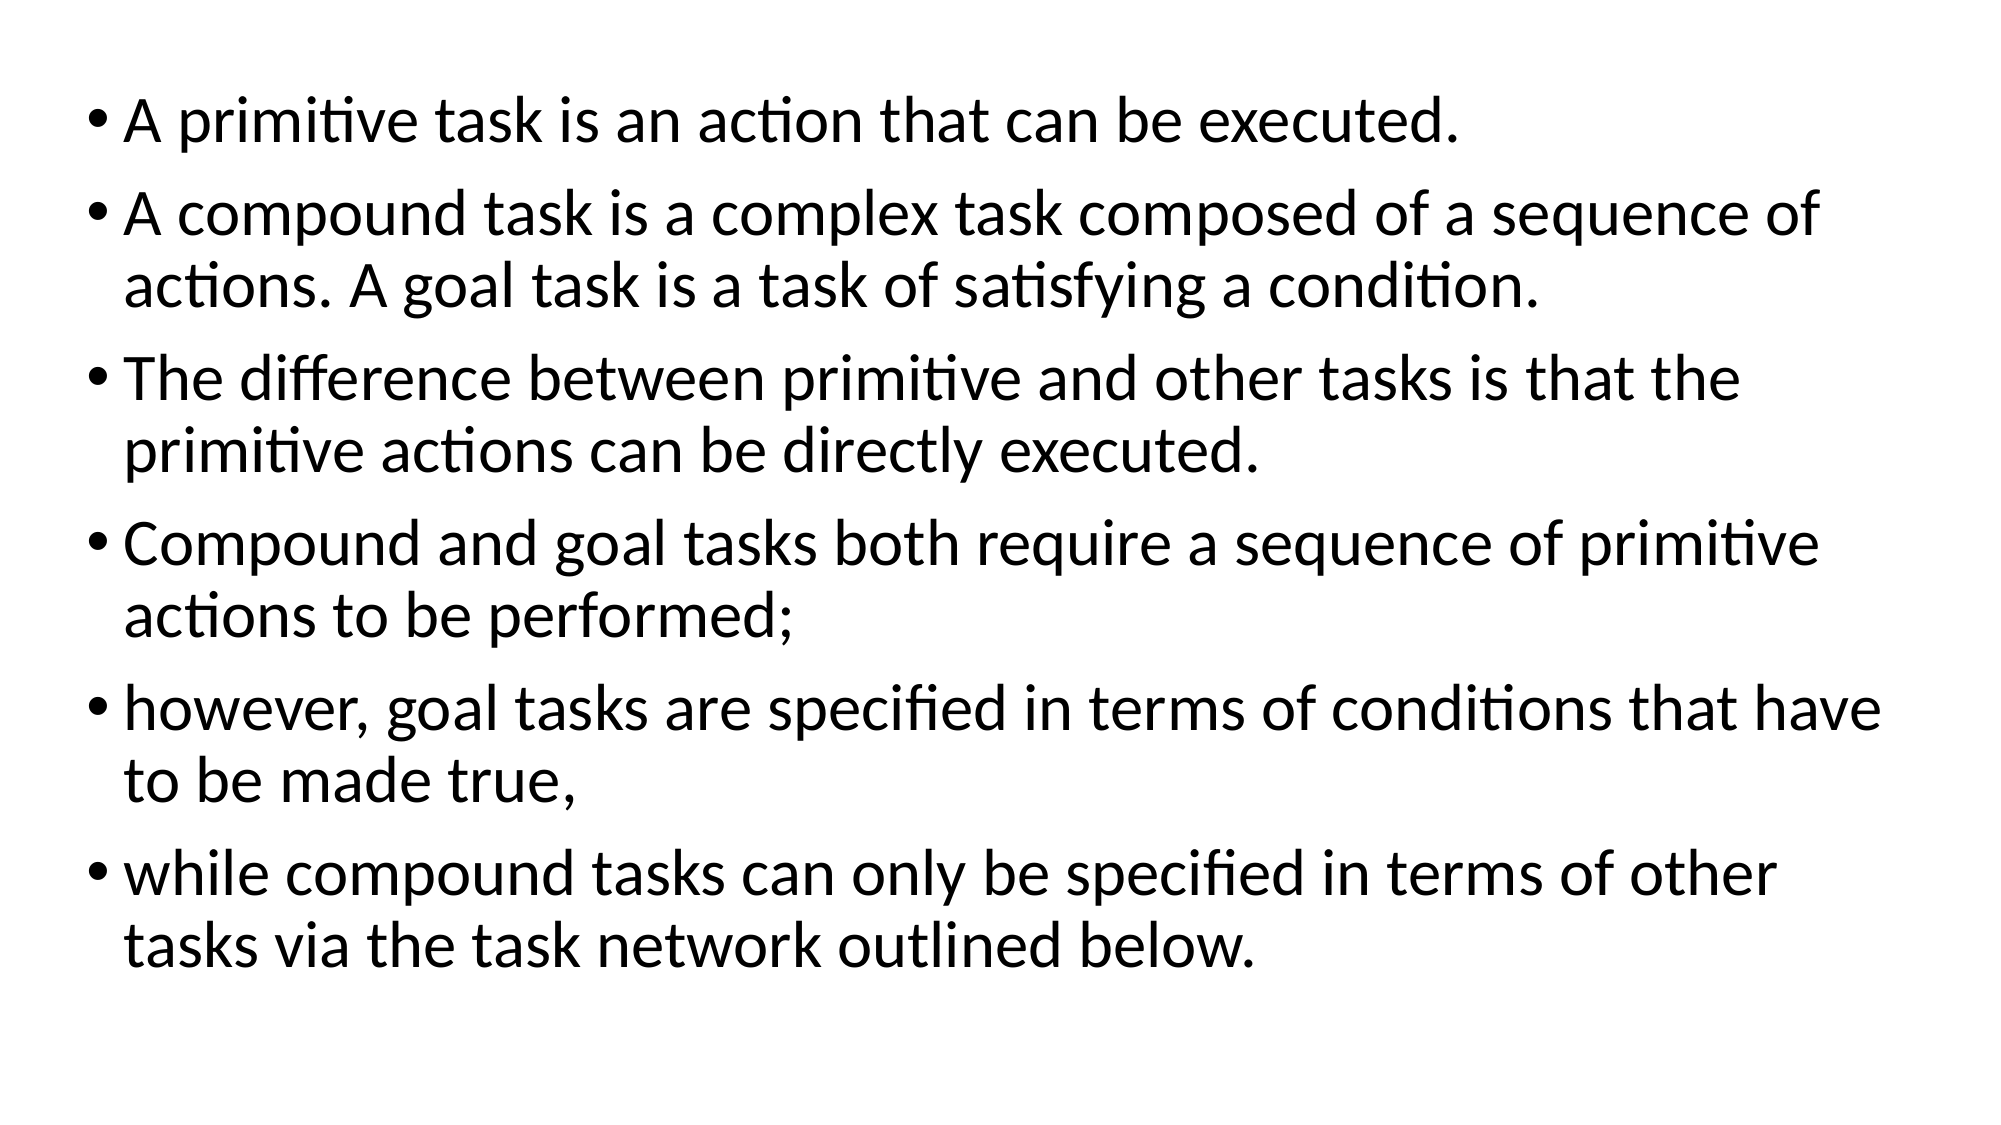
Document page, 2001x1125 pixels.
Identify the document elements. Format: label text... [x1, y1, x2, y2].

list A primitive task is an action that can be executed. A compound task is a complex task composed of a sequence of actions. A goal task is a task of satisfying a condition. The difference between primitive and other tasks is that the primitive actions can be directly executed. Compound and goal tasks both require a sequence of primitive actions to be performed; however, goal tasks are specified in terms of conditions that have to be made true, while compound tasks can only be specified in terms of other tasks via the task network outlined below. [71, 77, 1936, 1068]
